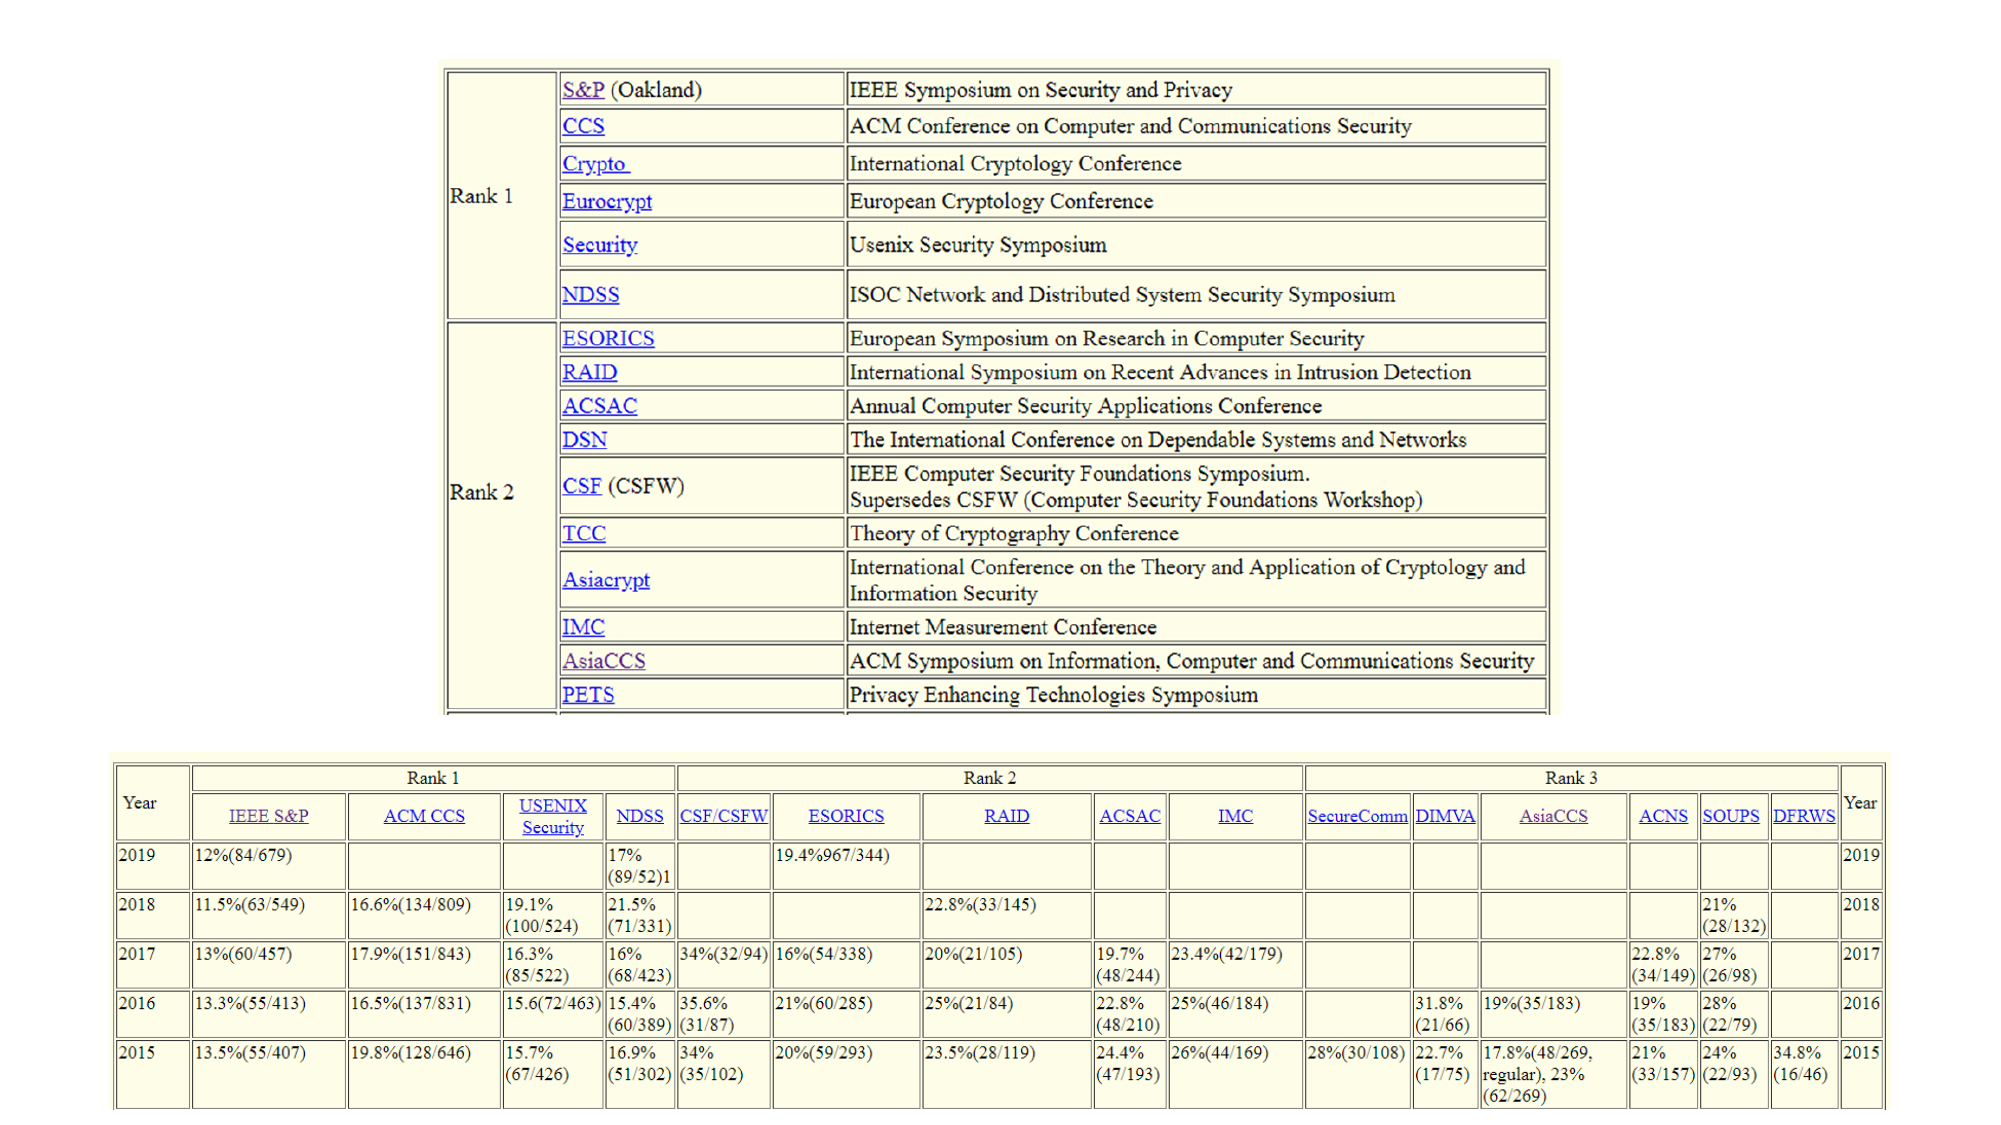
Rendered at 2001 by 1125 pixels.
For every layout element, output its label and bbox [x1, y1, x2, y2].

list [108, 752, 1891, 1110]
picture [438, 59, 1561, 715]
